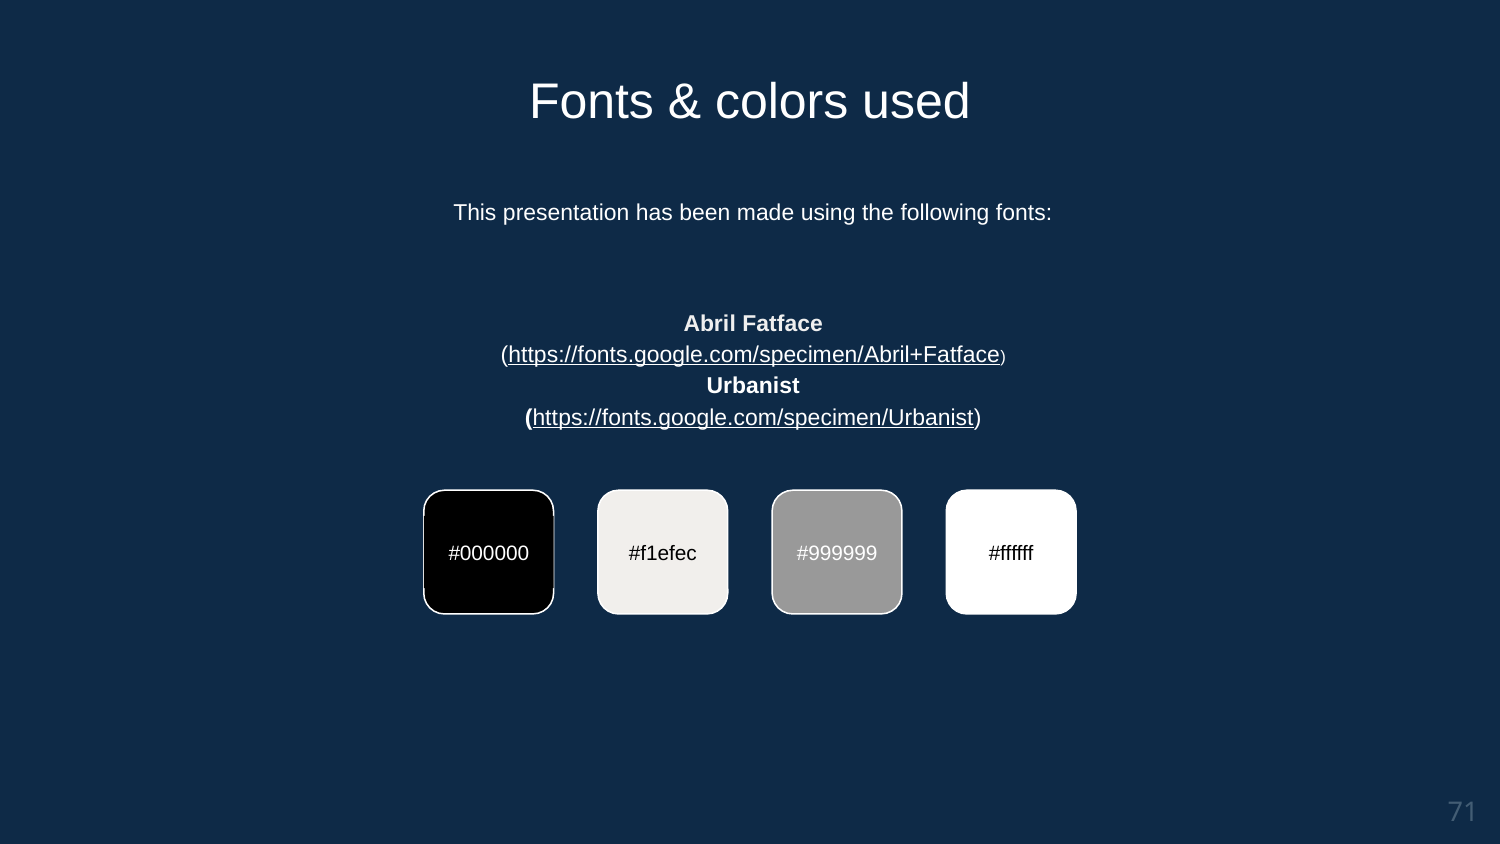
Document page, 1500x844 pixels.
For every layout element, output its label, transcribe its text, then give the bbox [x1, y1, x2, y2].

slide_number ‹#› [1403, 779, 1494, 844]
text_box [946, 589, 1077, 614]
text_box [597, 490, 728, 515]
text_box #999999 [772, 515, 902, 589]
text_box [423, 589, 554, 614]
text_box #000000 [423, 515, 554, 589]
text_box [597, 589, 728, 614]
text_box [423, 490, 554, 515]
text_box [772, 490, 902, 515]
text_box #ffffff [946, 515, 1077, 589]
text_box Abril Fatface (https://fonts.google.com/specimen/Abril+Fatface) Urbanist (https://fonts.google.com/specimen/Urbanist) [175, 264, 1332, 470]
text_box #f1efec [597, 515, 728, 589]
text_box This presentation has been made using the following fonts: [175, 178, 1332, 251]
title Fonts & colors used [171, 53, 1328, 133]
text_box [946, 490, 1077, 515]
text_box [772, 589, 902, 614]
